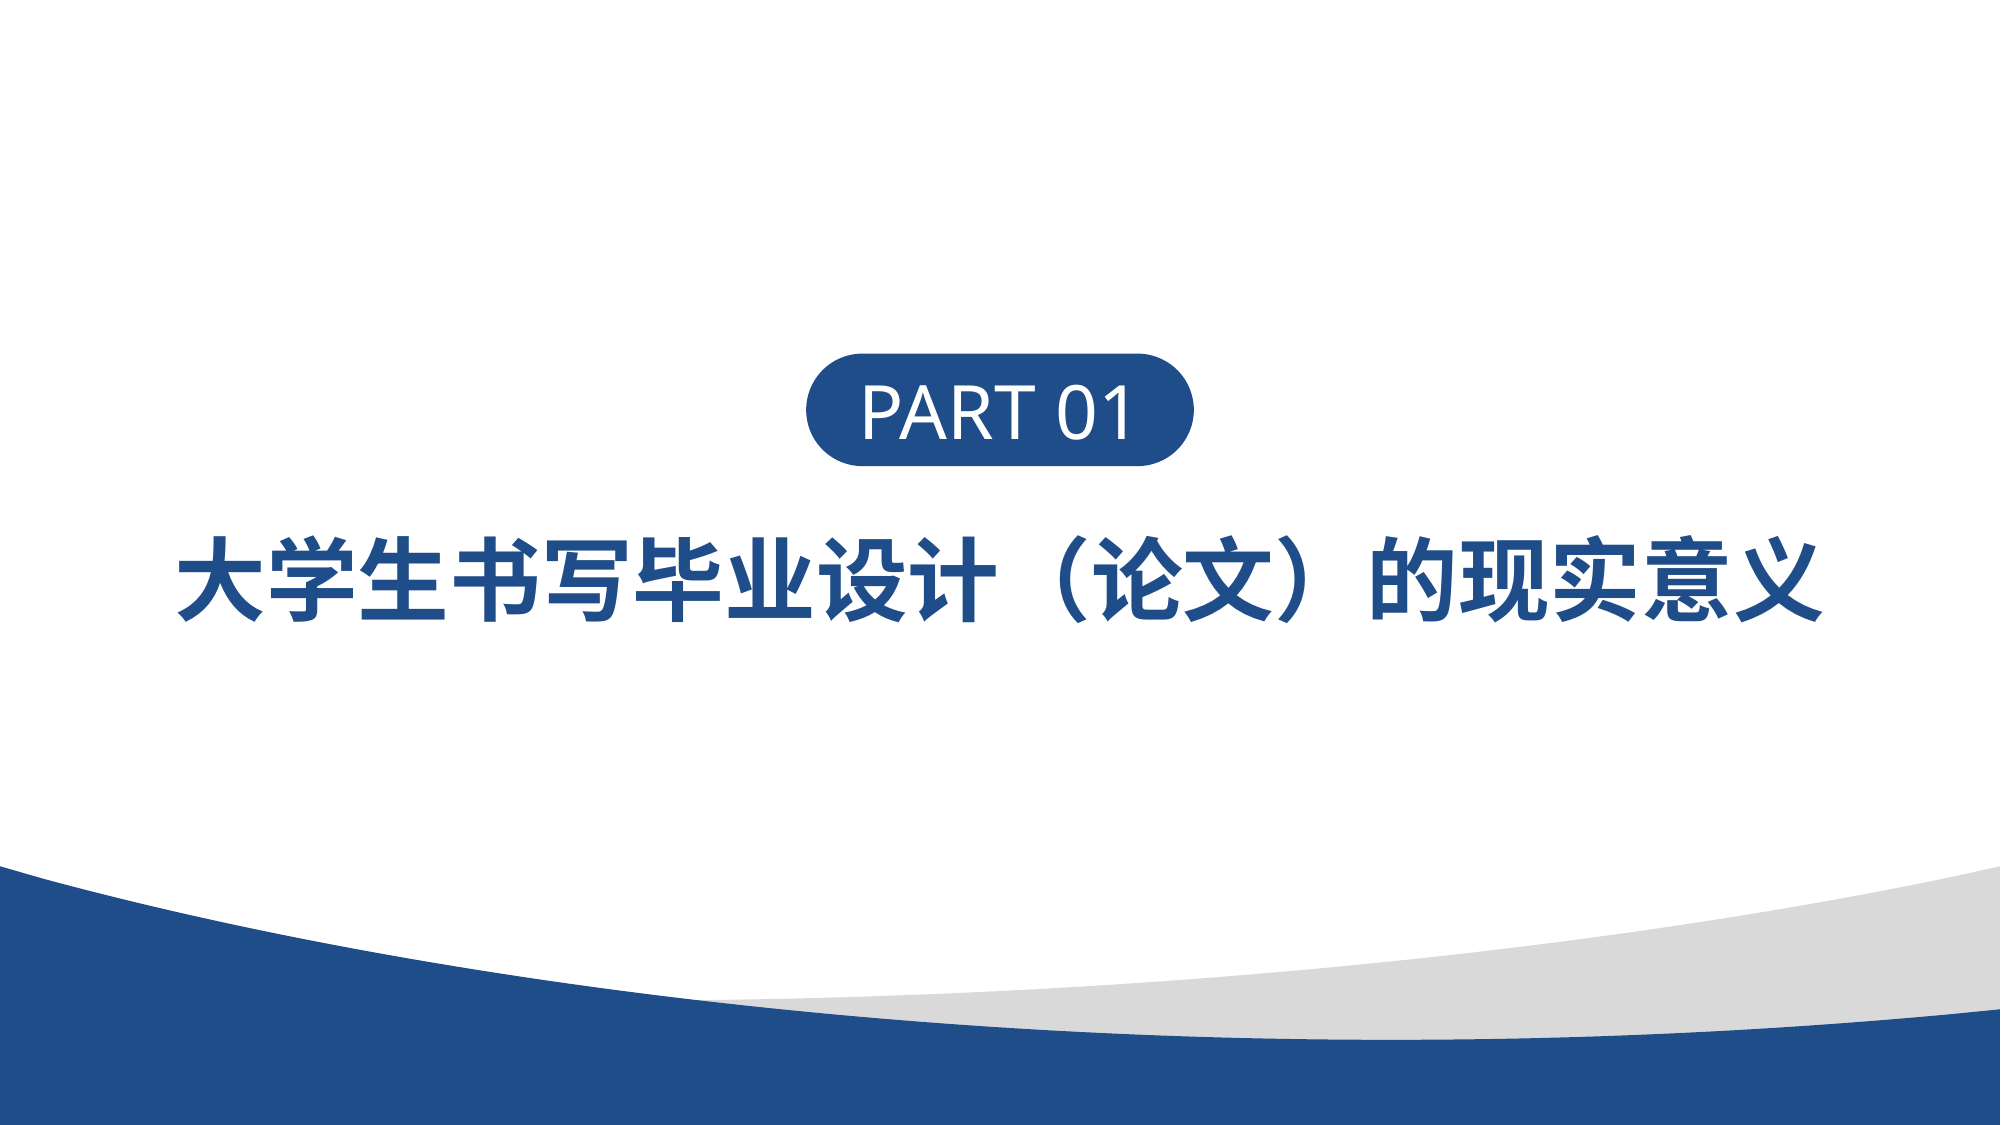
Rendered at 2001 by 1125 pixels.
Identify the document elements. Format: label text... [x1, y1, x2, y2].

text_box PART 01 [805, 352, 1195, 468]
text_box [0, 865, 2000, 1125]
text_box 大学生书写毕业设计（论文）的现实意义 [0, 493, 2000, 641]
text_box [706, 865, 2000, 1038]
